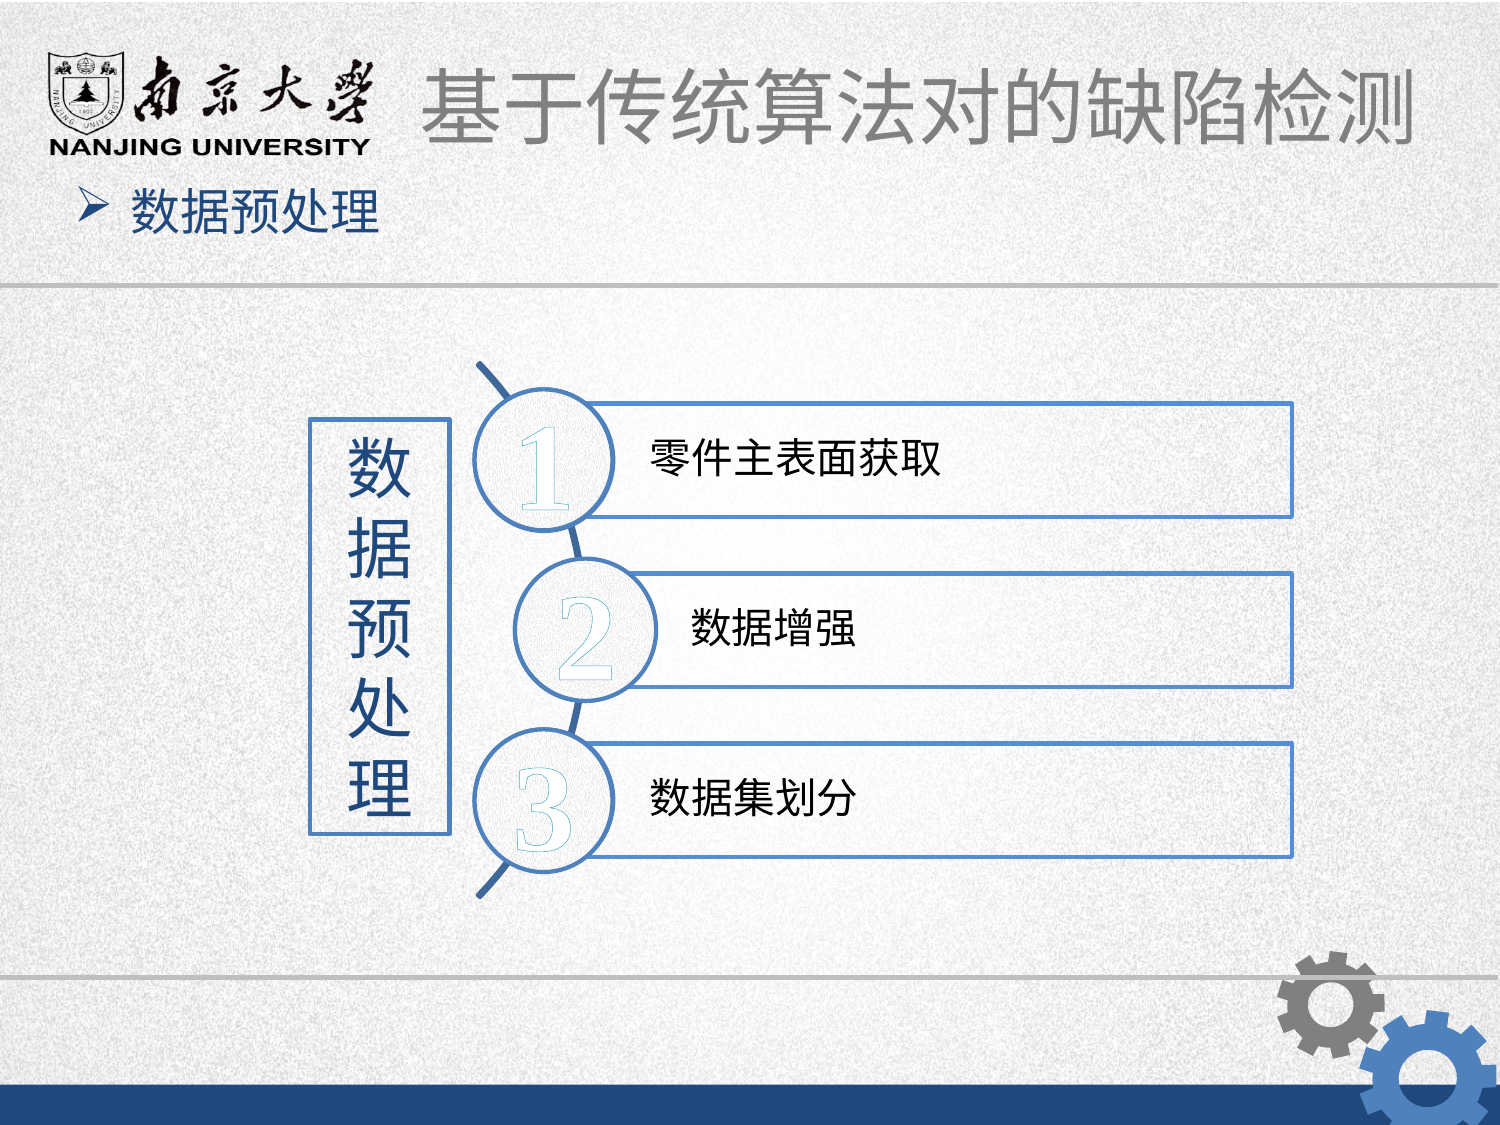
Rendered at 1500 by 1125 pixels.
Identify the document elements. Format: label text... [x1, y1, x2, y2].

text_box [1304, 285, 1499, 978]
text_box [0, 248, 1300, 1012]
text_box 数据预处理 [59, 172, 771, 247]
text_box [1275, 983, 1500, 1125]
picture [41, 48, 379, 165]
